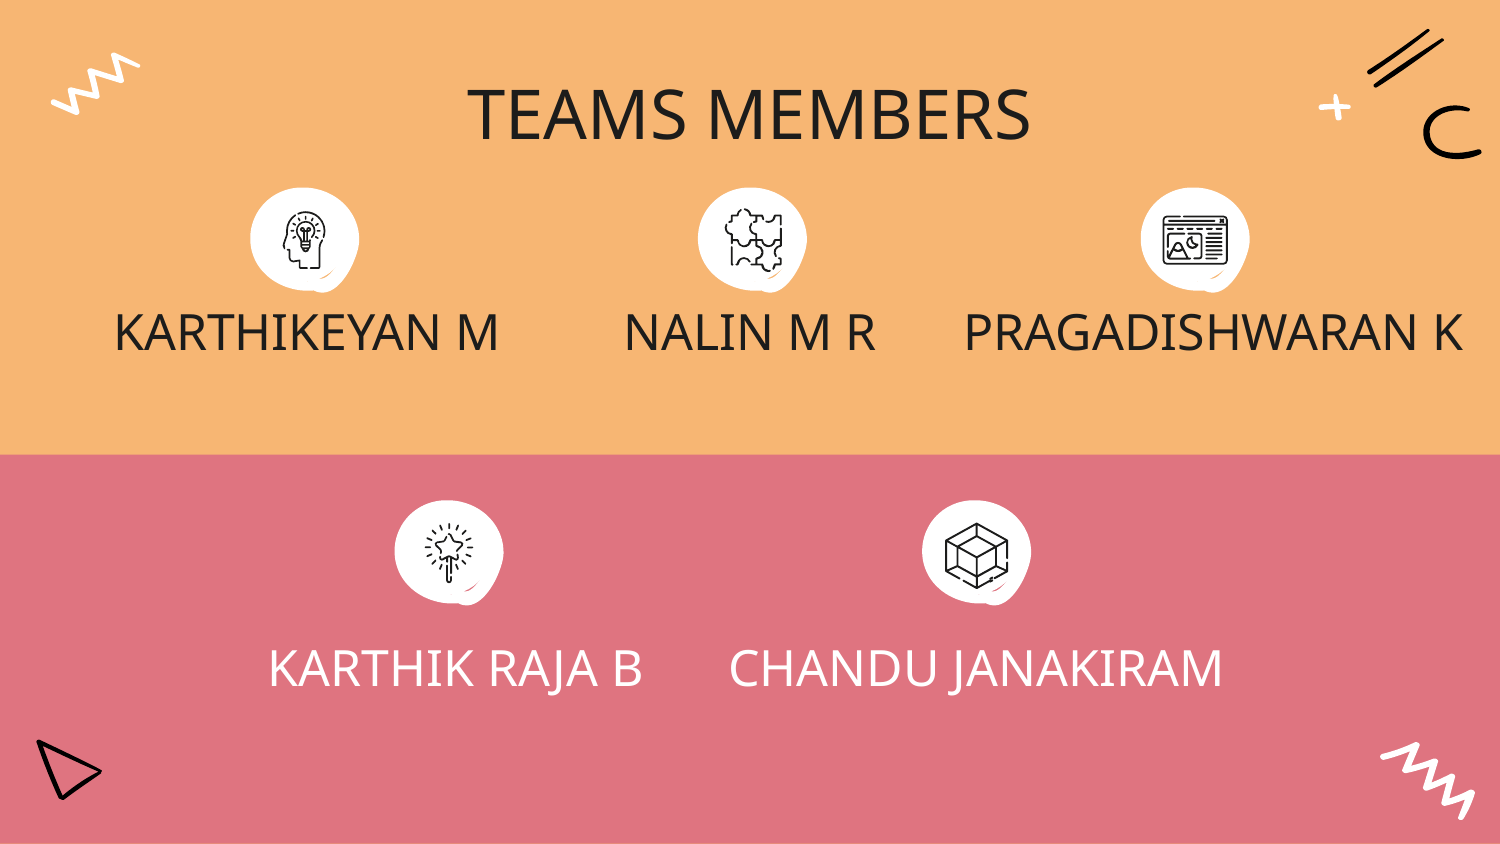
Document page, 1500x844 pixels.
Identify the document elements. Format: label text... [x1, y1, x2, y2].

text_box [394, 499, 504, 606]
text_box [250, 187, 360, 293]
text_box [424, 522, 474, 584]
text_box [722, 208, 782, 273]
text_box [282, 210, 328, 270]
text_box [1140, 187, 1250, 293]
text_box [944, 522, 1009, 590]
title CHANDU JANAKIRAM [635, 622, 1318, 710]
title NALIN M R [560, 286, 914, 374]
title PRAGADISHWARAN K [914, 286, 1500, 374]
title KARTHIK RAJA B [219, 622, 635, 710]
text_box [697, 187, 808, 293]
title TEAMS MEMBERS [118, 55, 1382, 144]
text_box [1162, 215, 1229, 265]
title KARTHIKEYAN M [85, 286, 529, 374]
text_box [921, 499, 1032, 606]
